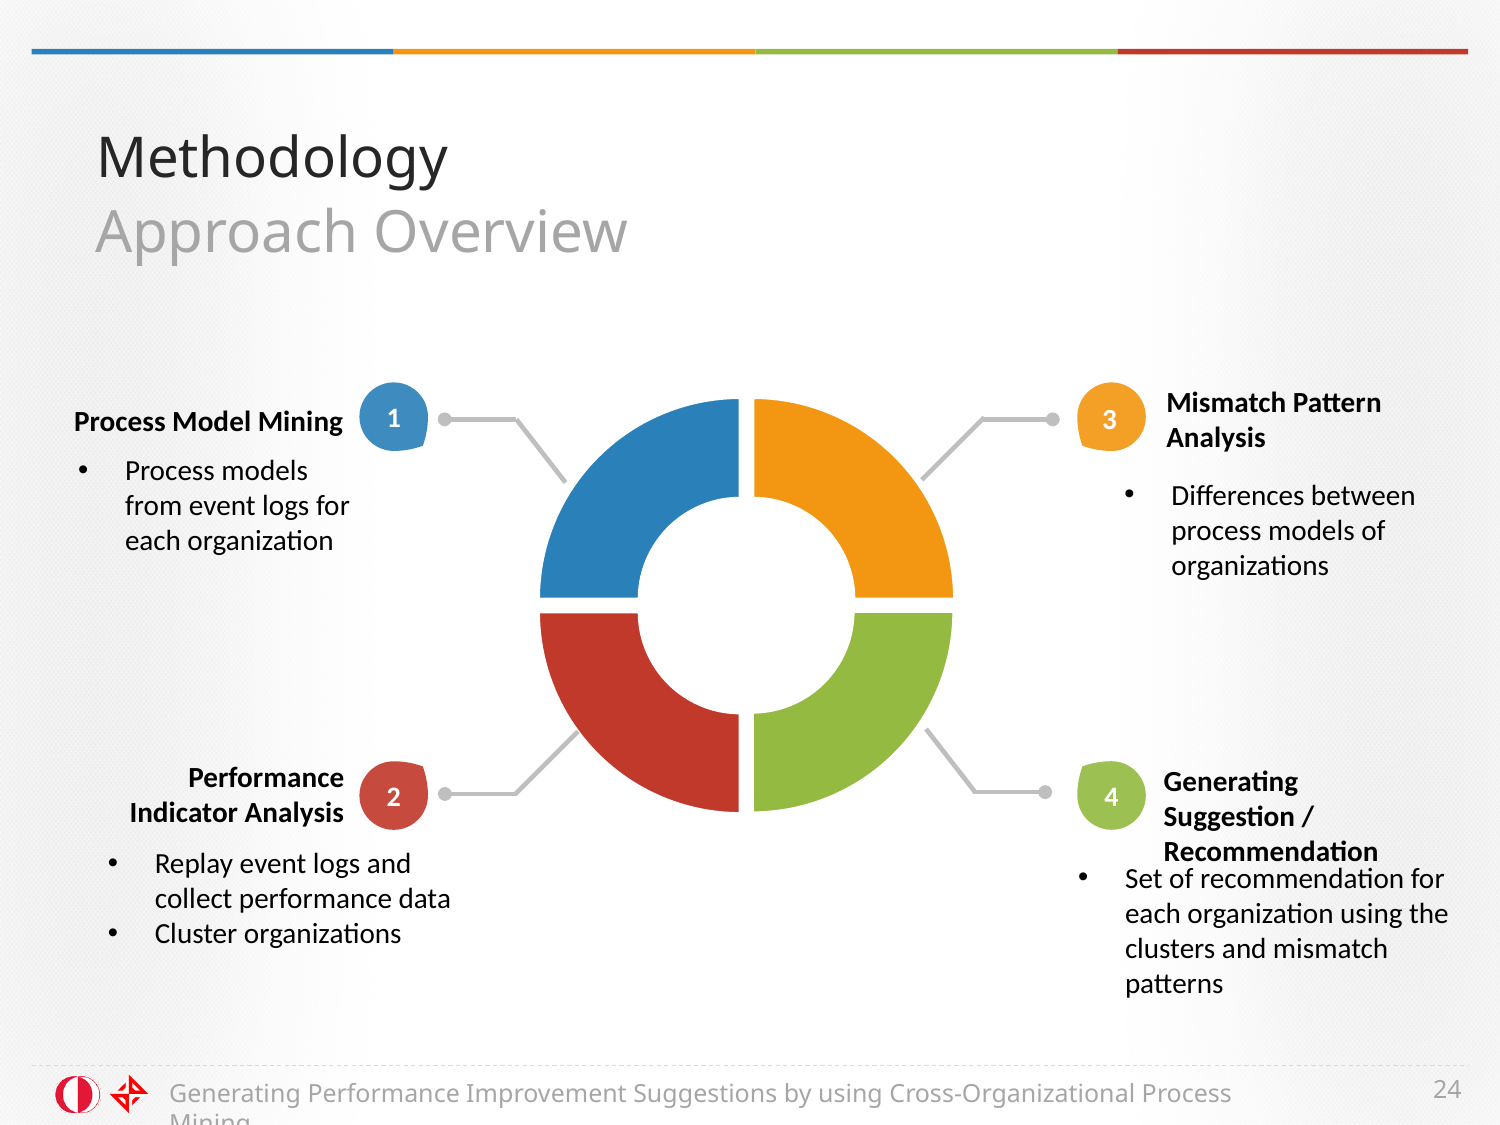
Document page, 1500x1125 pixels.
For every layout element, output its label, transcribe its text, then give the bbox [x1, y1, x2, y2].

text_box Methodology [81, 114, 1500, 187]
picture [0, 0, 1500, 1125]
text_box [31, 1065, 1477, 1116]
text_box Approach Overview [80, 187, 1500, 272]
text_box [31, 48, 1469, 55]
picture [176, 1116, 185, 1125]
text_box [57, 376, 1467, 1009]
